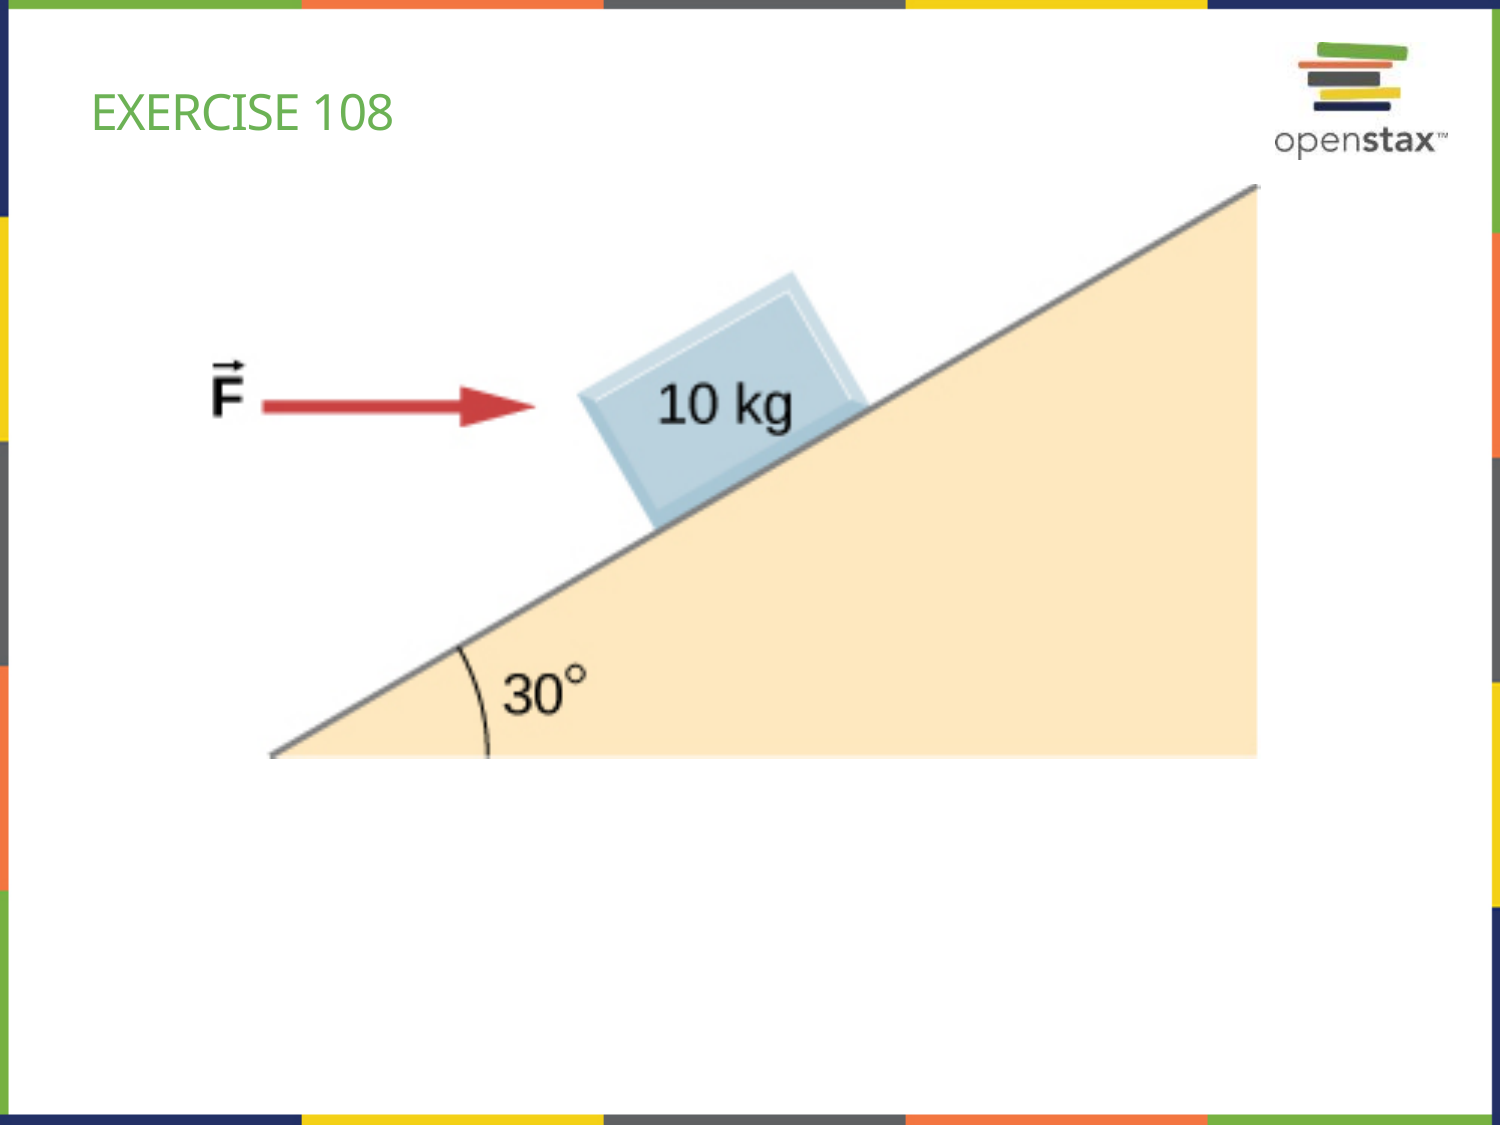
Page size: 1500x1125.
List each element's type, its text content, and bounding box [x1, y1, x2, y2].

title exercise 108 [75, 39, 1275, 148]
picture [0, 0, 1500, 1125]
